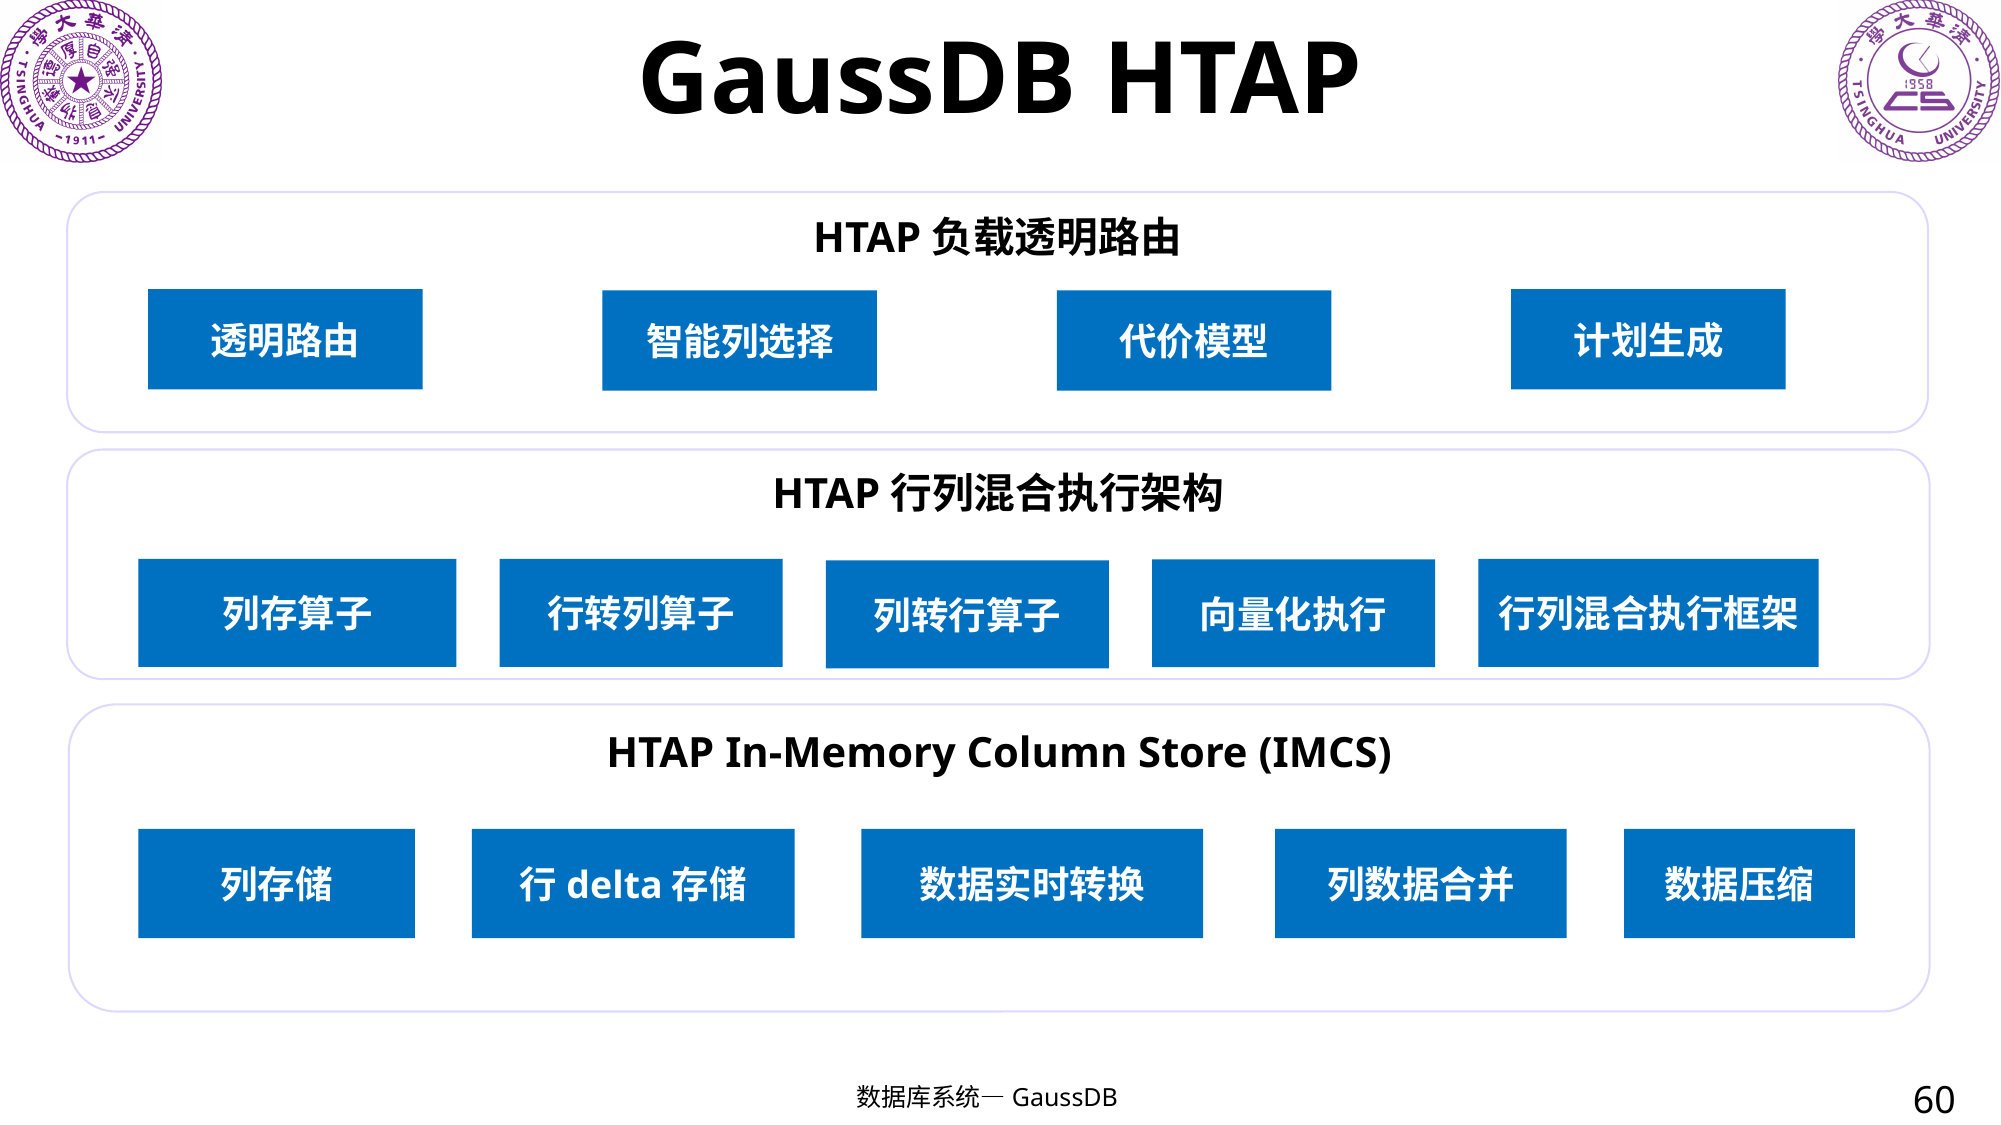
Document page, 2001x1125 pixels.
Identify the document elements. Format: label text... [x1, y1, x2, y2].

text_box 行delta存储 [471, 828, 795, 939]
picture [1838, 0, 2000, 162]
text_box 行转列算子 [499, 558, 783, 667]
text_box 数据压缩 [1624, 828, 1855, 939]
text_box 列存算子 [138, 558, 457, 667]
text_box 向量化执行 [1152, 559, 1436, 668]
slide_number 60 [1898, 1069, 2000, 1125]
text_box HTAP负载透明路由 [67, 191, 1929, 433]
text_box 行列混合执行框架 [1478, 558, 1819, 667]
text_box 数据实时转换 [861, 828, 1204, 939]
text_box 列转行算子 [825, 560, 1109, 669]
text_box 智能列选择 [602, 290, 877, 391]
text_box HTAP In-Memory Column Store (IMCS) [68, 704, 1930, 1012]
text_box 透明路由 [148, 289, 423, 390]
picture [0, 0, 162, 163]
footer 数据库系统—GaussDB [670, 1073, 1304, 1125]
text_box 计划生成 [1511, 289, 1786, 390]
text_box 列数据合并 [1275, 828, 1567, 939]
text_box 列存储 [138, 828, 415, 939]
title GaussDB HTAP [172, 17, 1828, 130]
text_box 代价模型 [1056, 290, 1332, 391]
text_box HTAP行列混合执行架构 [67, 449, 1930, 680]
